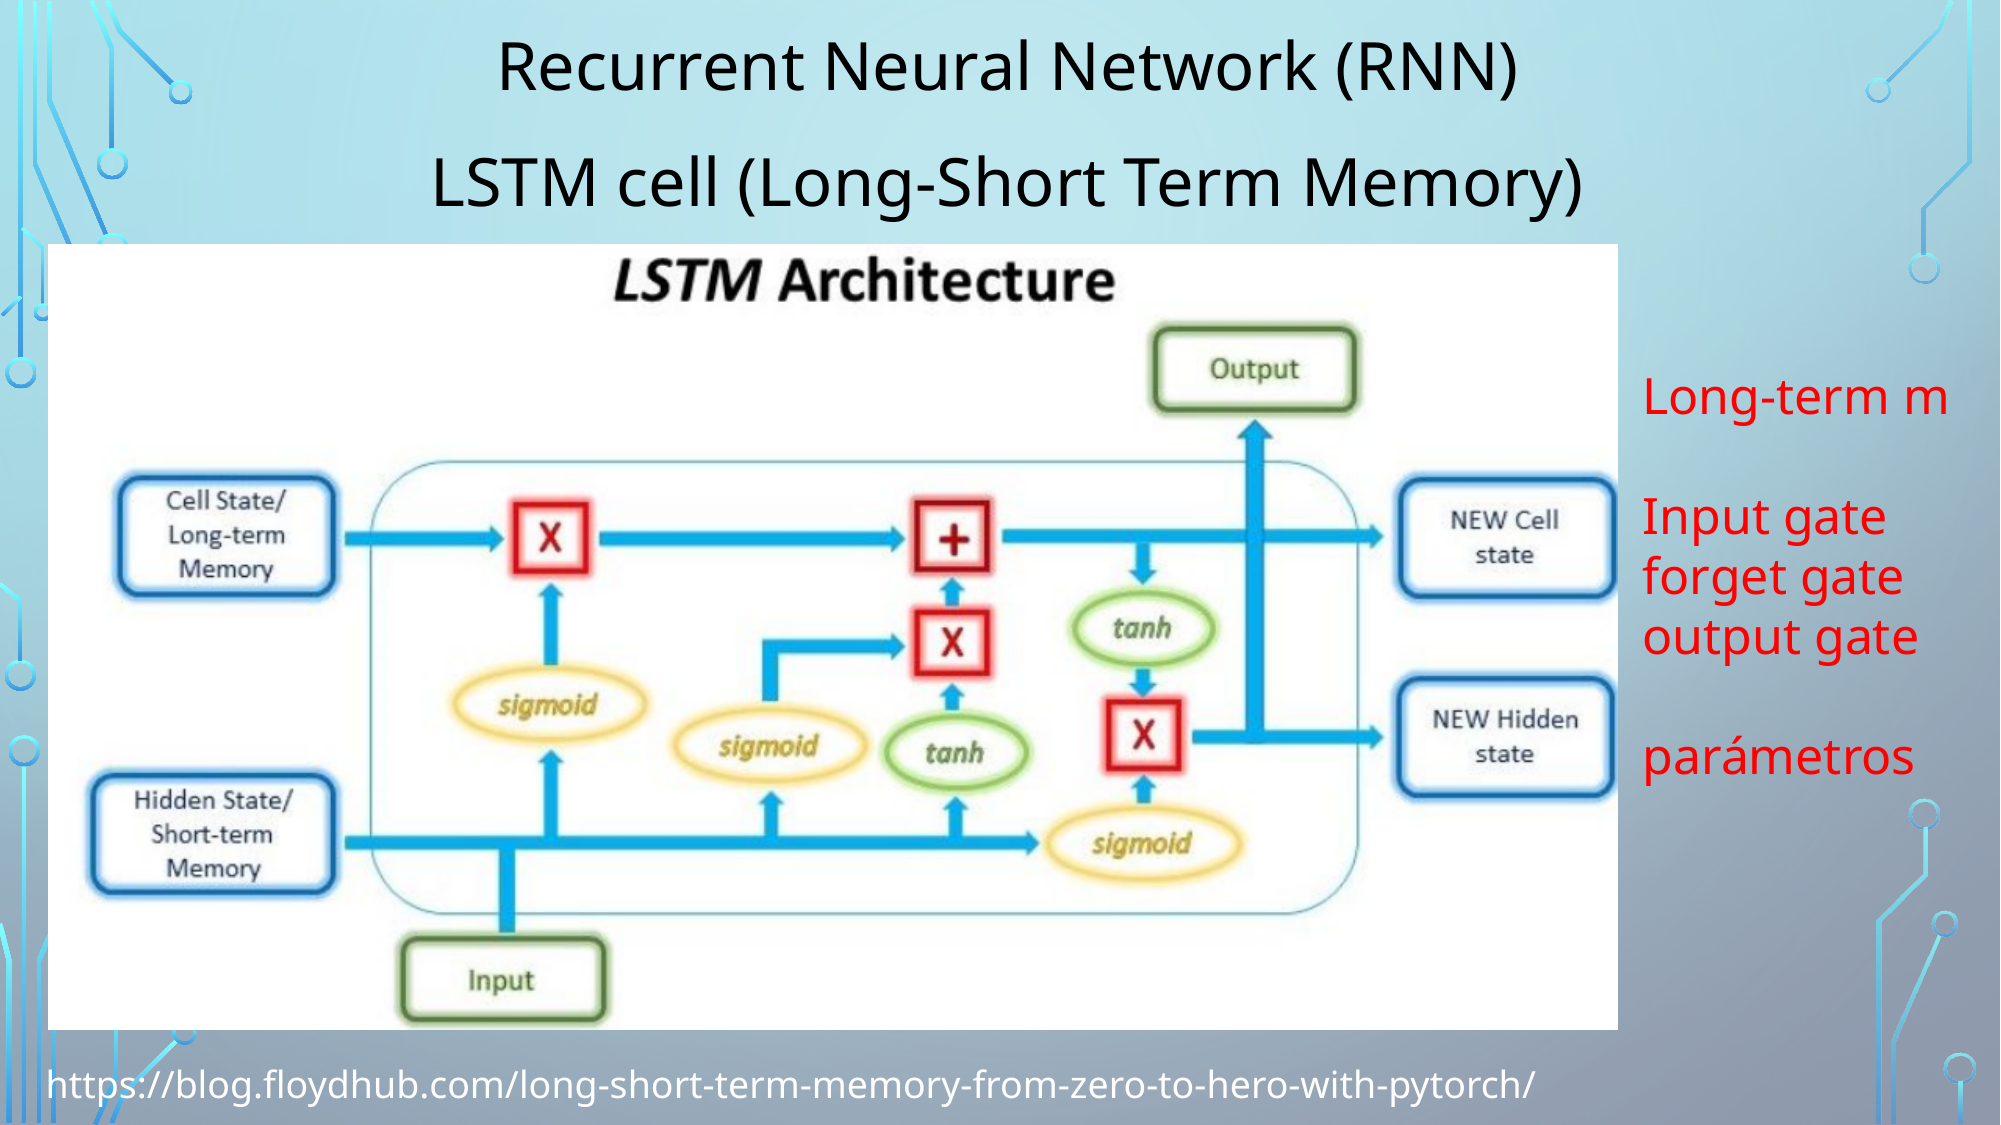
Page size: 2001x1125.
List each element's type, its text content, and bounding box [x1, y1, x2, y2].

text_box Long-term m Input gate forget gate output gate parámetros [1627, 356, 1966, 912]
text_box Recurrent Neural Network (RNN) LSTM cell (Long-Short Term Memory) [48, 0, 1967, 133]
text_box https://blog.floydhub.com/long-short-term-memory-from-zero-to-hero-with-pytorch/ [30, 1053, 1830, 1114]
picture [48, 244, 1618, 1030]
